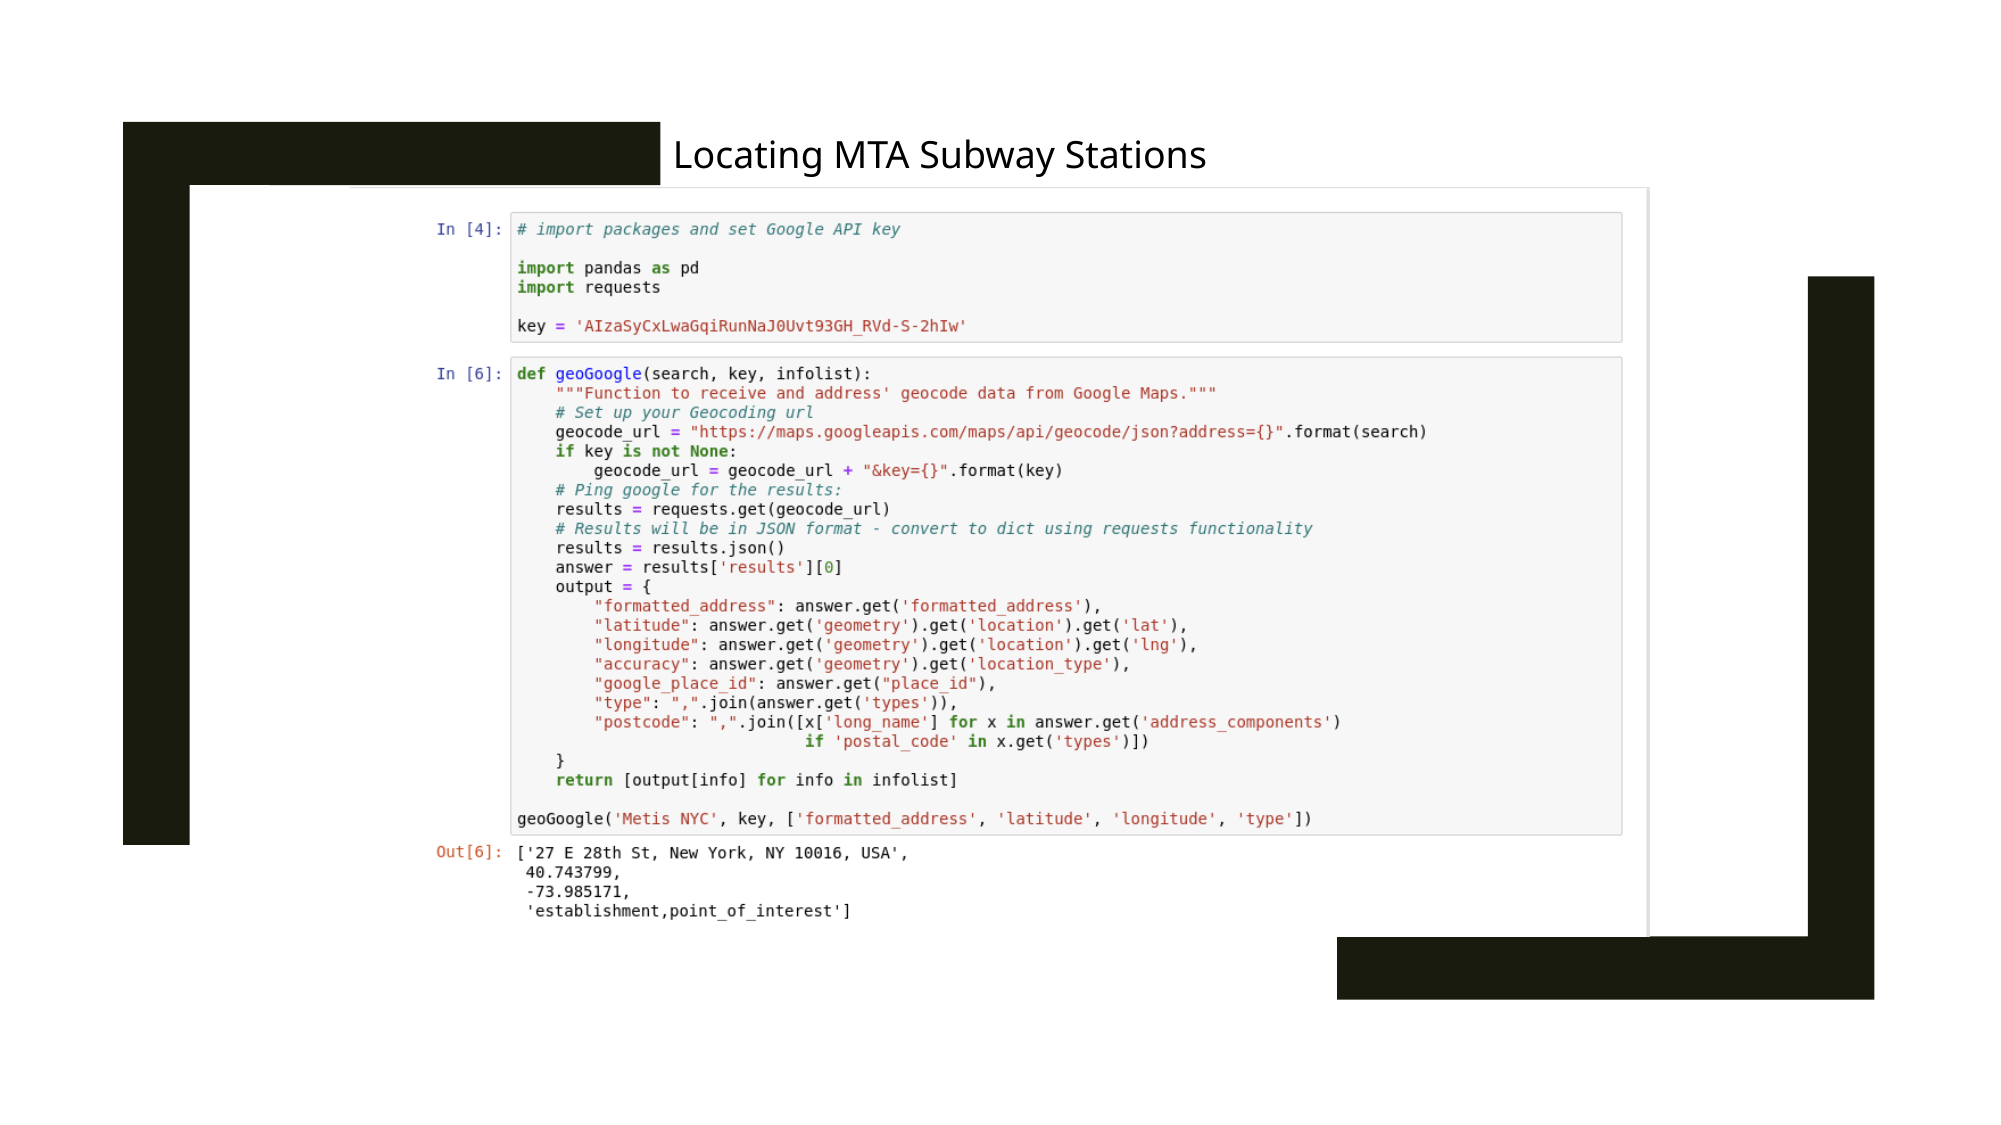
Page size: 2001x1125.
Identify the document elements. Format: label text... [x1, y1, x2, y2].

text_box Locating MTA Subway Stations [672, 130, 1270, 176]
picture [350, 187, 1650, 938]
